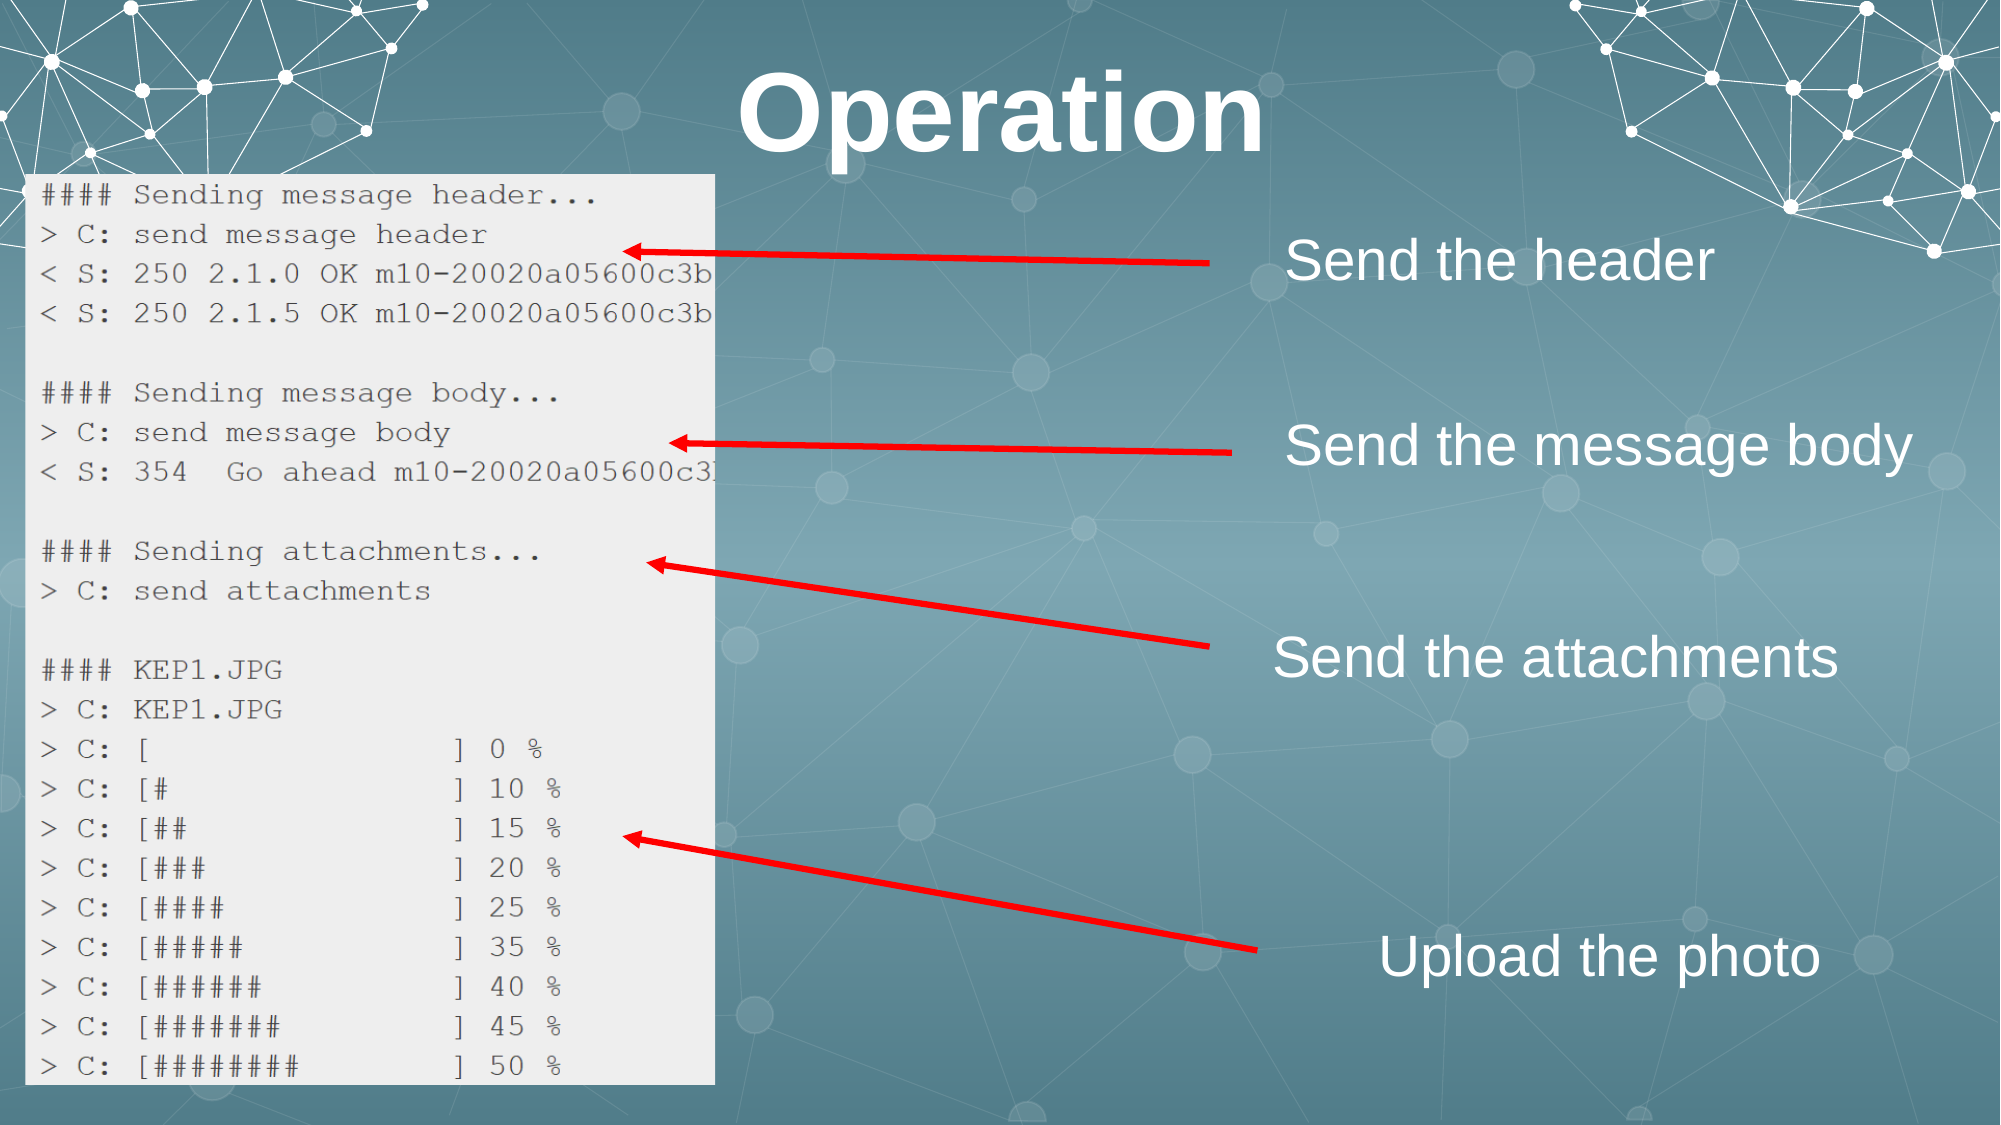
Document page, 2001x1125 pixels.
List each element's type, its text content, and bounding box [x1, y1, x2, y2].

text_box Send the header [1269, 214, 2000, 300]
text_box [646, 562, 1210, 647]
list Operation [53, 55, 1952, 175]
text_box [622, 251, 1210, 264]
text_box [622, 836, 1258, 951]
text_box Send the message body [1269, 400, 2000, 485]
picture [25, 174, 716, 1085]
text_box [668, 442, 1232, 453]
text_box Upload the photo [1269, 910, 1932, 996]
text_box Send the attachments [1257, 611, 2000, 697]
